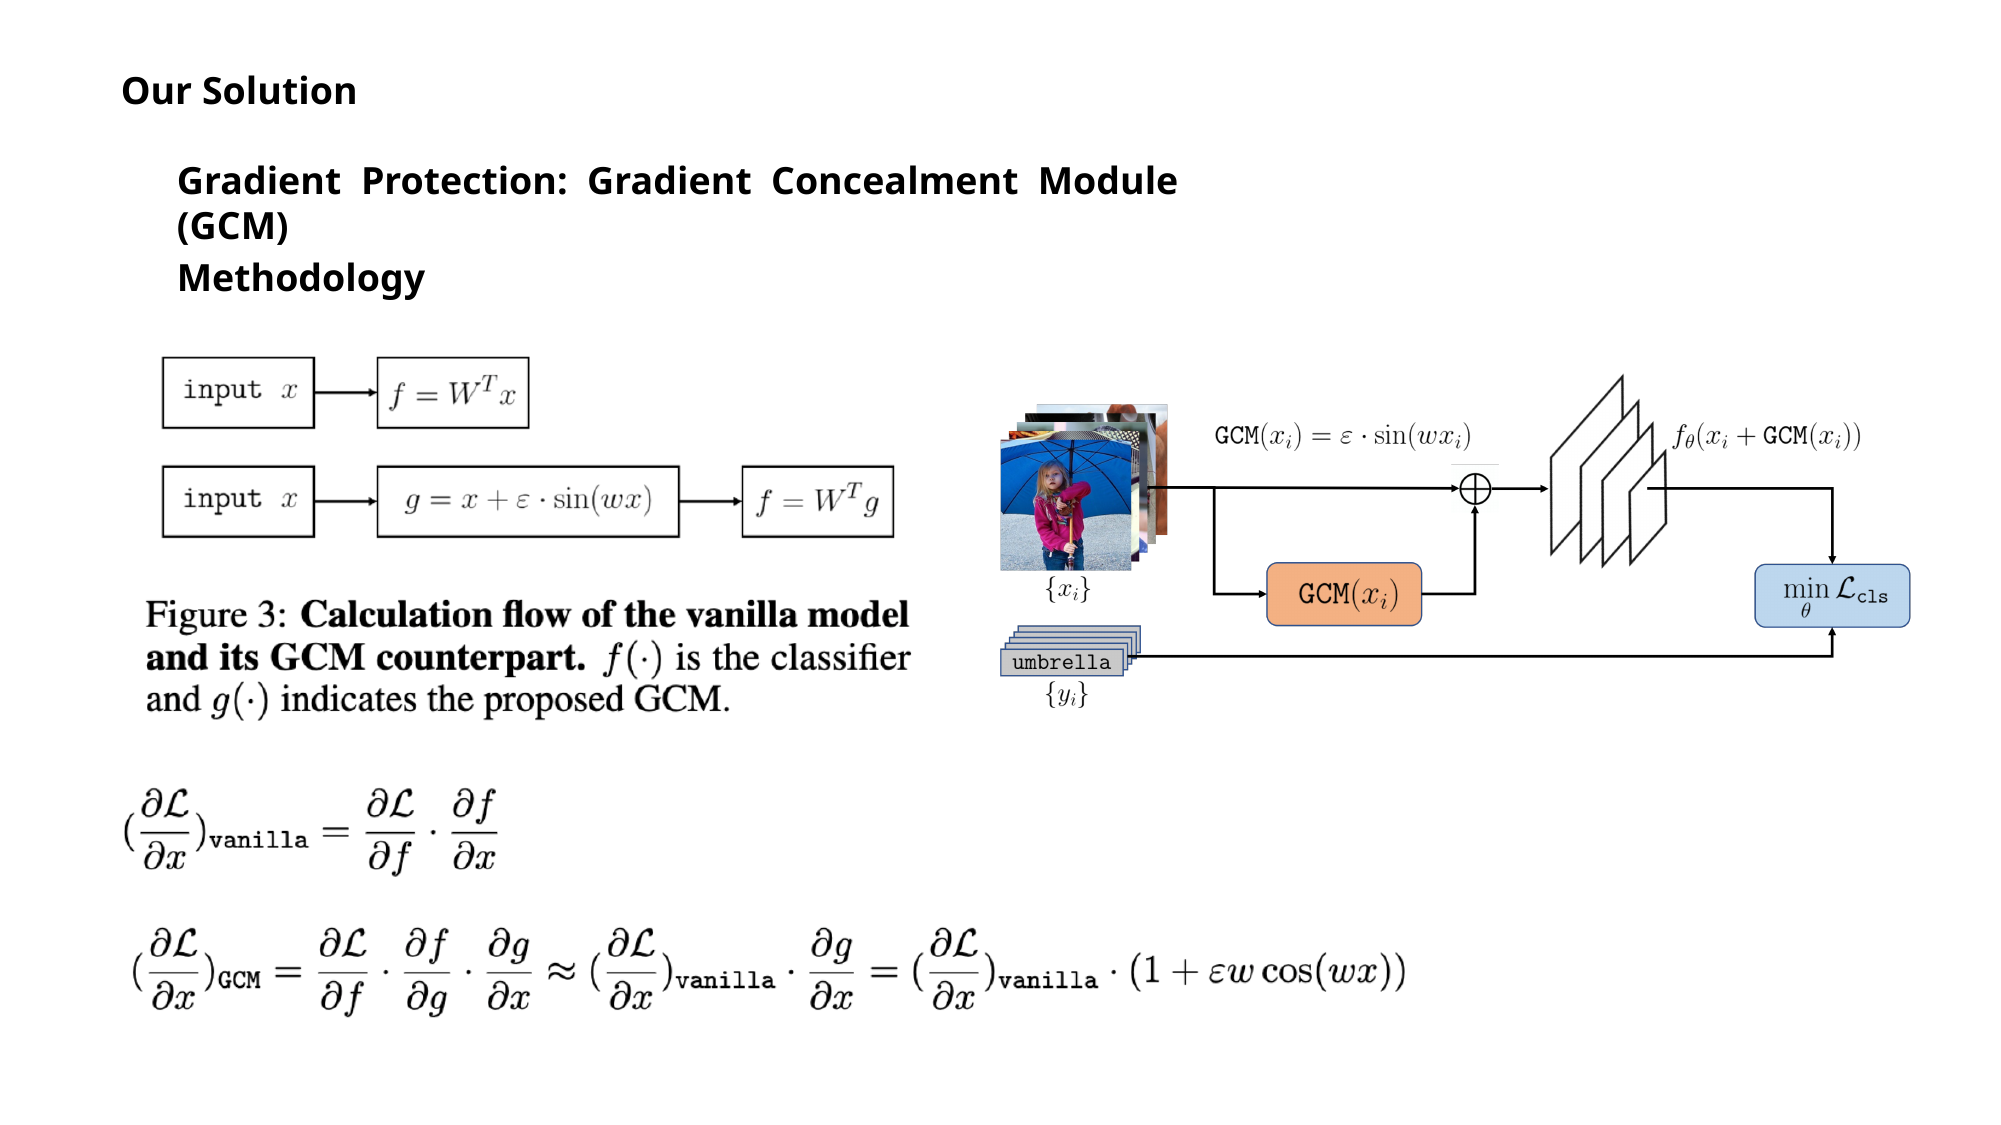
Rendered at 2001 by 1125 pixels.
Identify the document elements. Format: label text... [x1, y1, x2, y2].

picture [114, 771, 513, 879]
text_box Methodology [162, 246, 1194, 306]
text_box Our Solution [106, 59, 373, 120]
text_box Gradient Protection: Gradient Concealment Module (GCM) [162, 149, 1194, 246]
picture [999, 364, 1911, 709]
picture [108, 909, 1414, 1025]
picture [137, 342, 928, 731]
